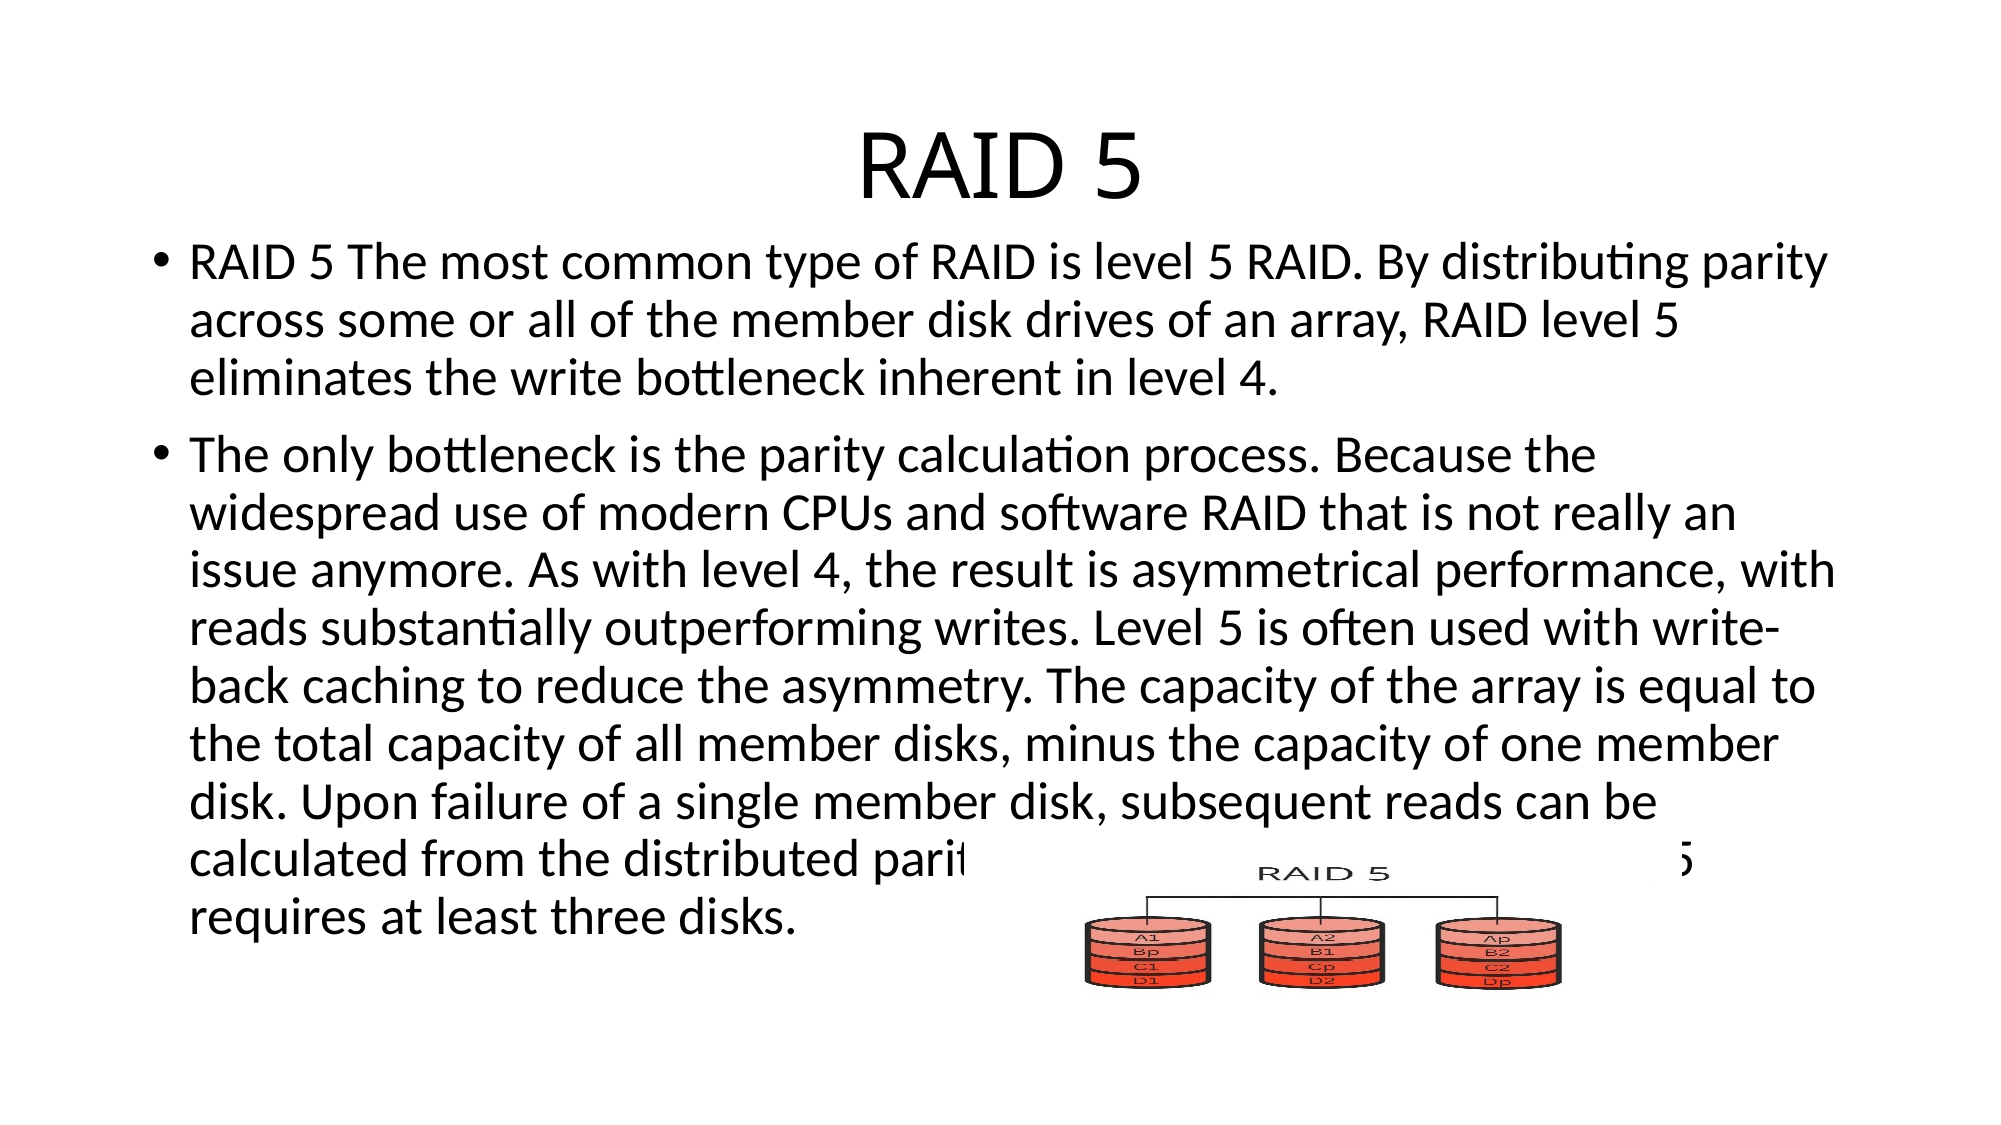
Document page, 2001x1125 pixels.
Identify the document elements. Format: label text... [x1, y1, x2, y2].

title RAID 5 [137, 59, 1863, 225]
picture [964, 834, 1682, 1024]
list RAID 5 The most common type of RAID is level 5 RAID. By distributing parity across some or all of the member disk drives of an array, RAID level 5 eliminates the write bottleneck inherent in level 4. The only bottleneck is the parity calculation process. Because the widespread use of modern CPUs and software RAID that is not really an issue anymore. As with level 4, the result is asymmetrical performance, with reads substantially outperforming writes. Level 5 is often used with write-back caching to reduce the asymmetry. The capacity of the array is equal to the total capacity of all member disks, minus the capacity of one member disk. Upon failure of a single member disk, subsequent reads can be calculated from the distributed parity such that no data is lost. RAID 5 requires at least three disks. [137, 225, 1863, 962]
